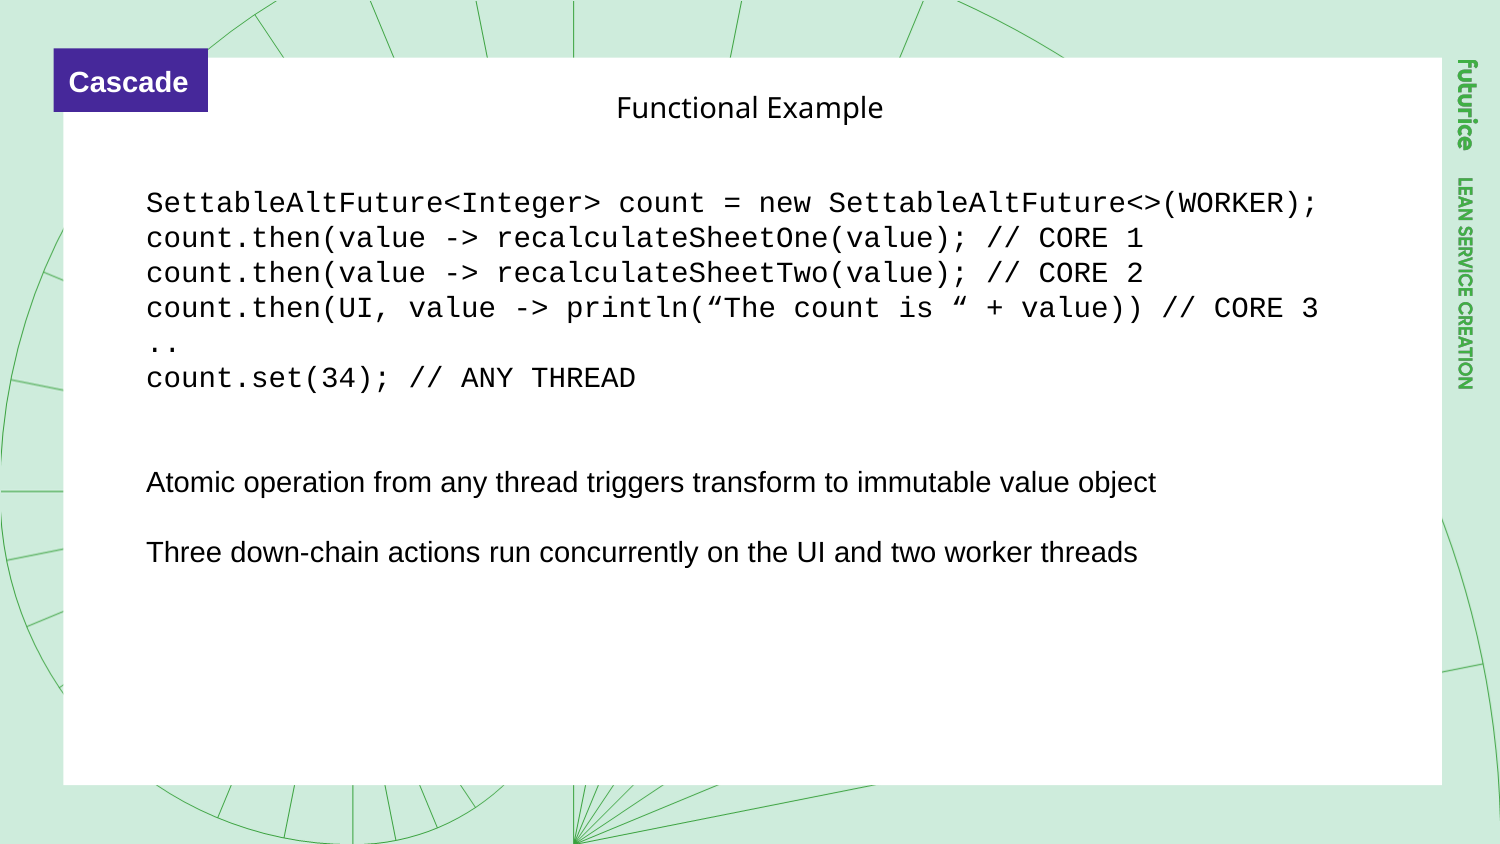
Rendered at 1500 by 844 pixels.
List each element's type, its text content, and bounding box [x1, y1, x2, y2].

text_box SettableAltFuture<Integer> count = new SettableAltFuture<>(WORKER); count.then(value -> recalculateSheetOne(value); // CORE 1 count.then(value -> recalculateSheetTwo(value); // CORE 2 count.then(UI, value -> println(“The count is “ + value)) // CORE 3 .. count.set(34); // ANY THREAD Atomic operation from any thread triggers transform to immutable value object Three down-chain actions run concurrently on the UI and two worker threads [74, 175, 1500, 766]
picture [0, 0, 1500, 844]
text_box Cascade [53, 48, 208, 112]
title Functional Example [103, 44, 1398, 175]
